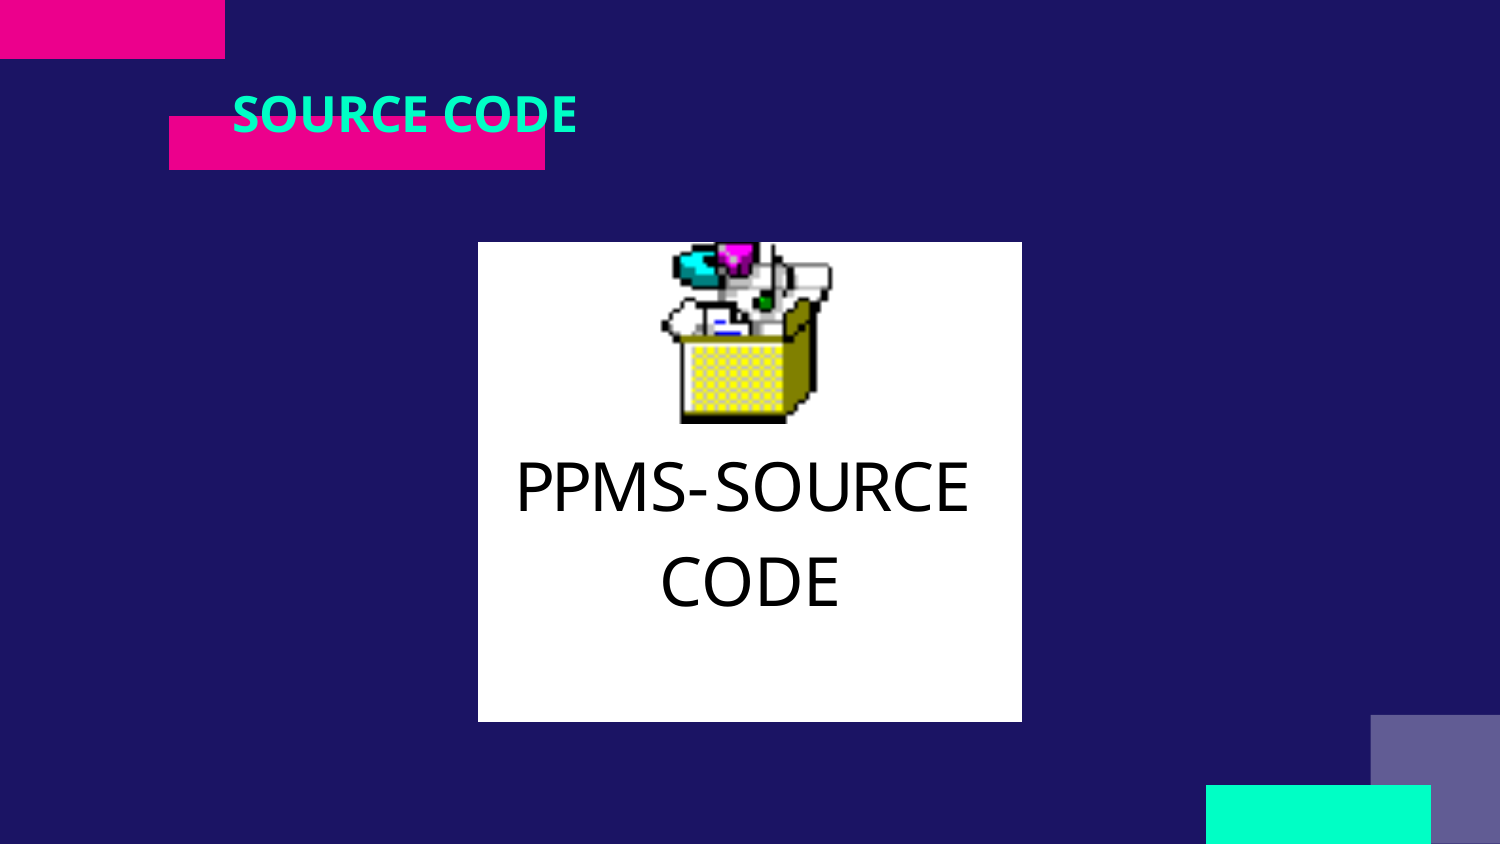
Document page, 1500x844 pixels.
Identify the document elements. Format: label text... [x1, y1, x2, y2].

picture [168, 116, 545, 171]
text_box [477, 242, 1023, 723]
text_box SOURCE CODE [217, 75, 968, 270]
